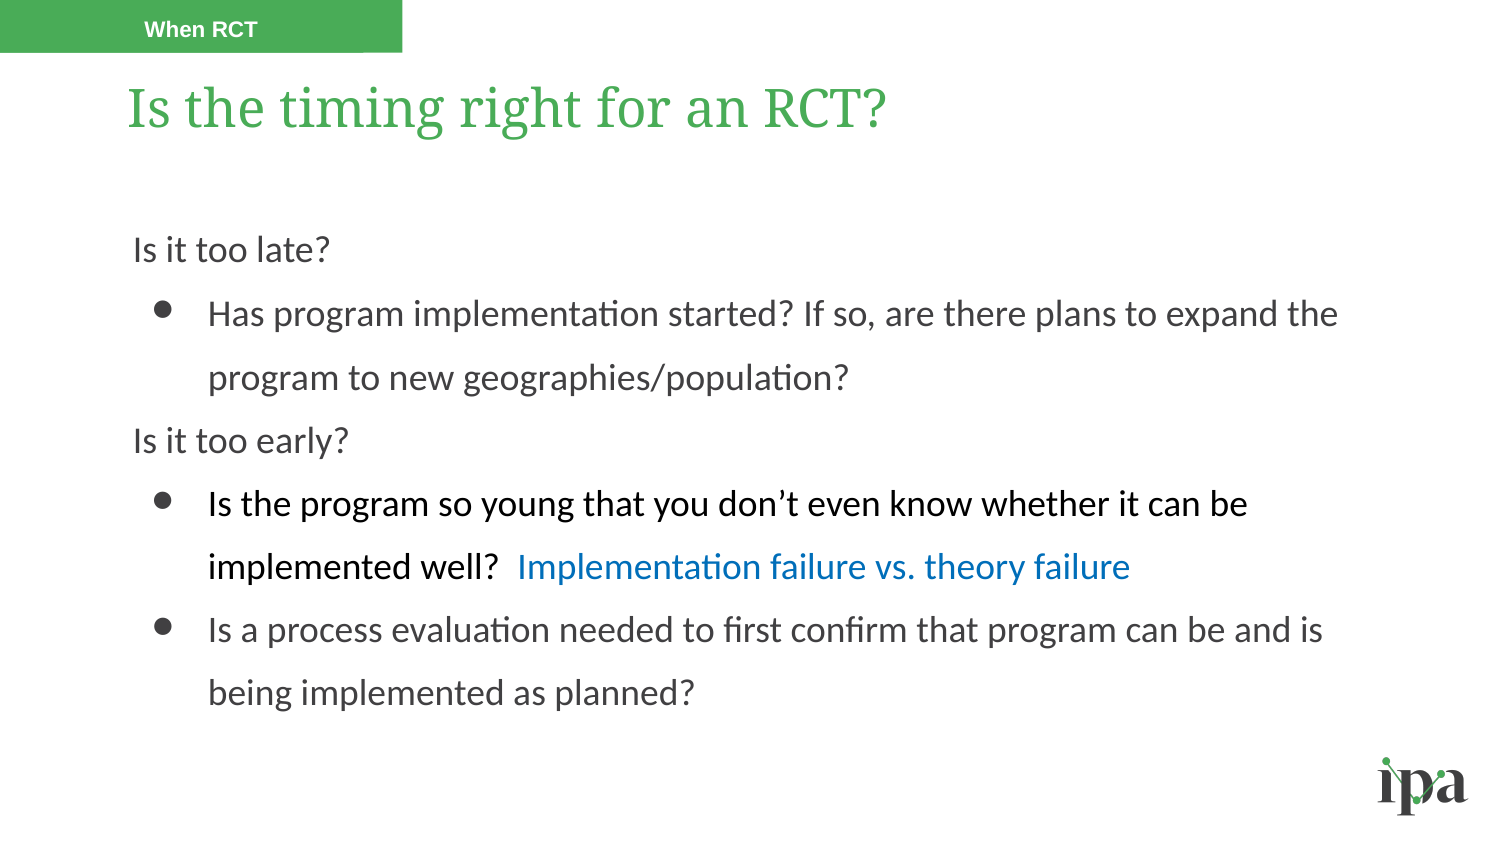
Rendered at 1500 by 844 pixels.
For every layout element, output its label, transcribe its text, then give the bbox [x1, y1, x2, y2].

text_box When RCT [0, 0, 403, 53]
picture [1371, 752, 1473, 820]
title Is the timing right for an RCT? [112, 59, 1407, 154]
list Is it too late? Has program implementation started? If so, are there plans to expand the program to new geographies/population? Is it too early? Is the program so young that you don’t even know whether it can be implemented well? Implementation failure vs. theory failure Is a process evaluation needed to first confirm that program can be and is being implemented as planned? [117, 191, 1412, 722]
